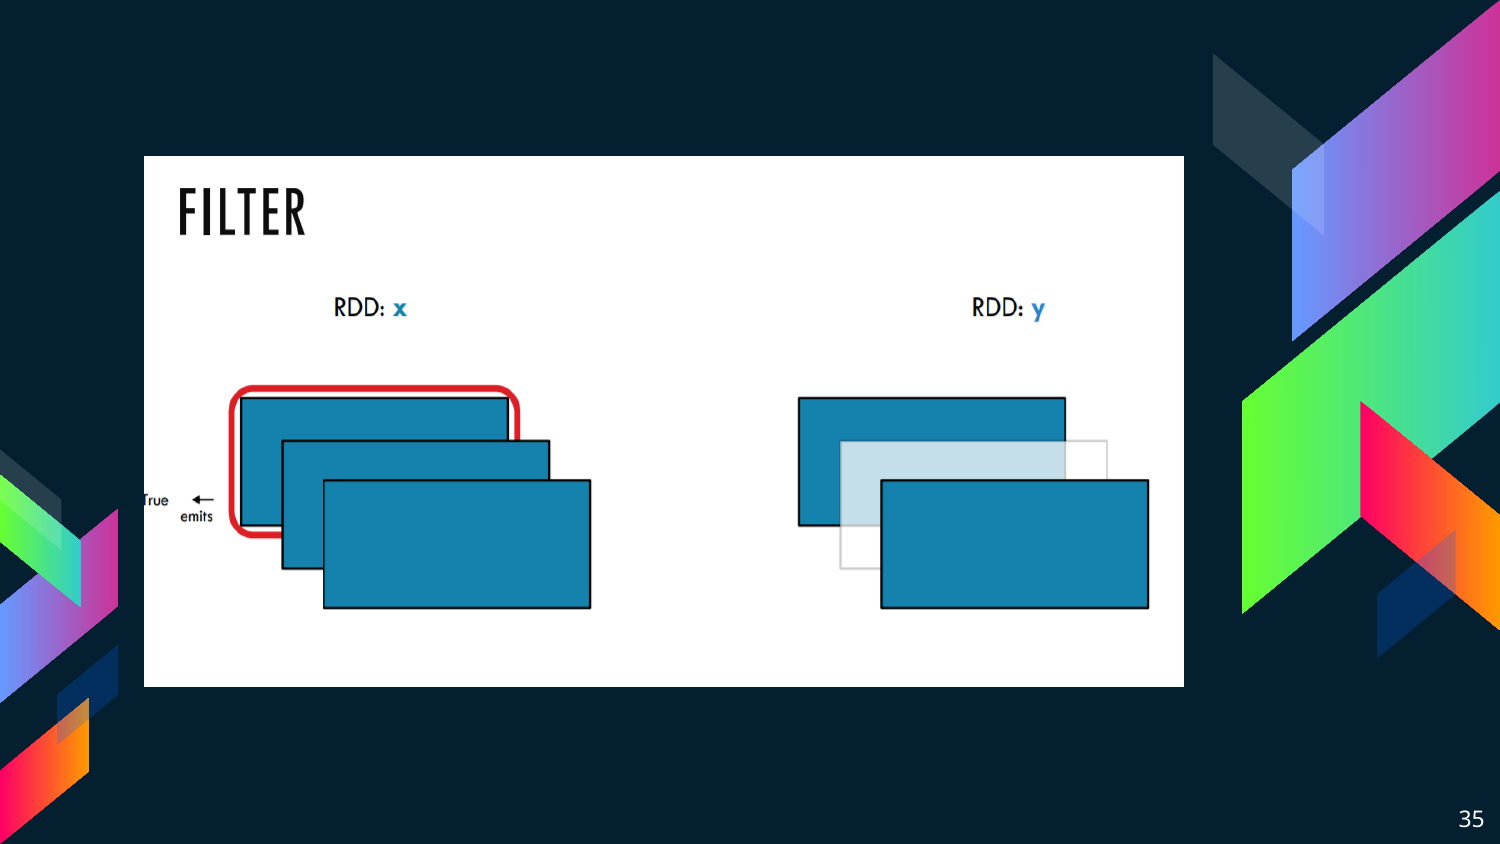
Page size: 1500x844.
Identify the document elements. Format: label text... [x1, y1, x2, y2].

picture [144, 156, 1185, 688]
slide_number 35 [1403, 789, 1500, 844]
